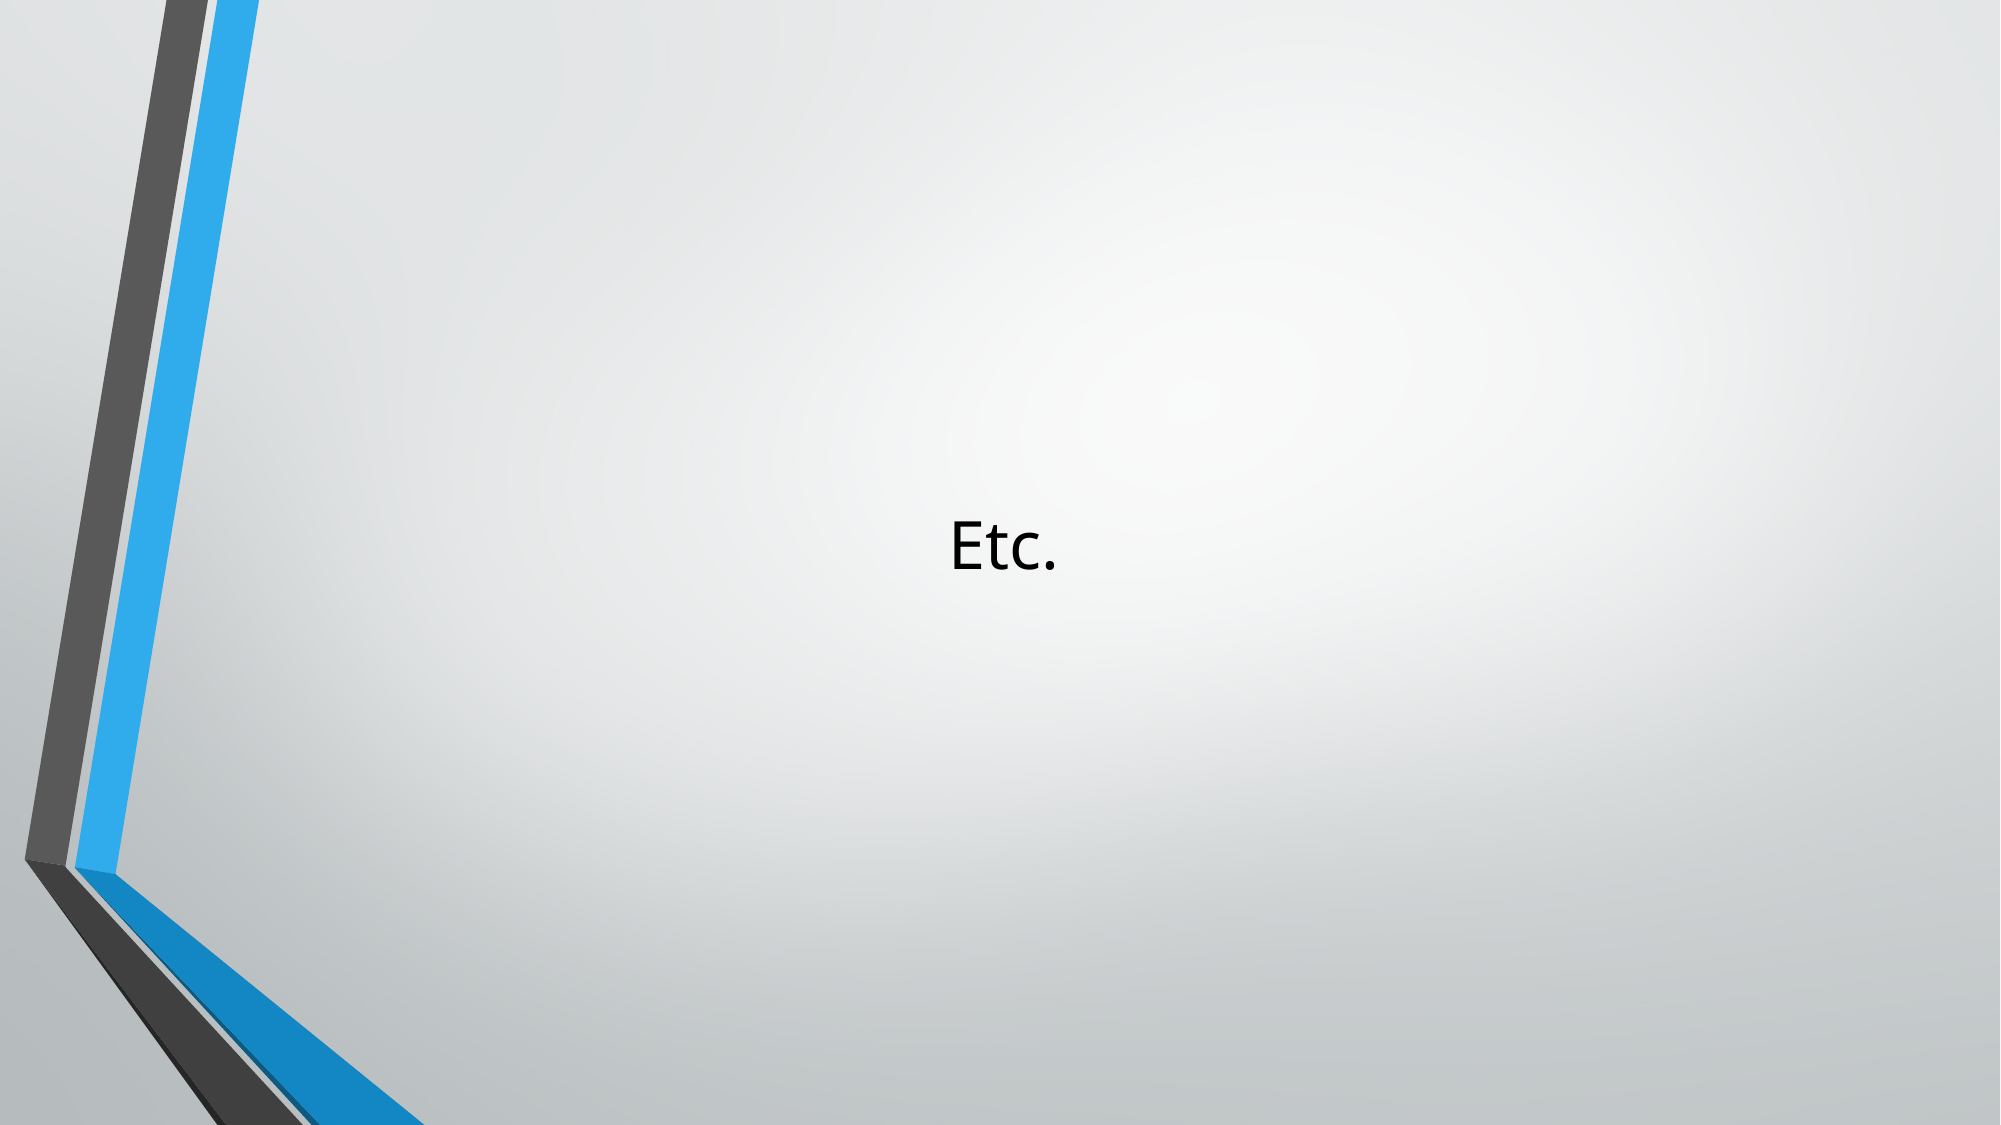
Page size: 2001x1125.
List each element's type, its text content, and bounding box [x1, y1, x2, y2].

text_box Etc. [613, 495, 1395, 590]
